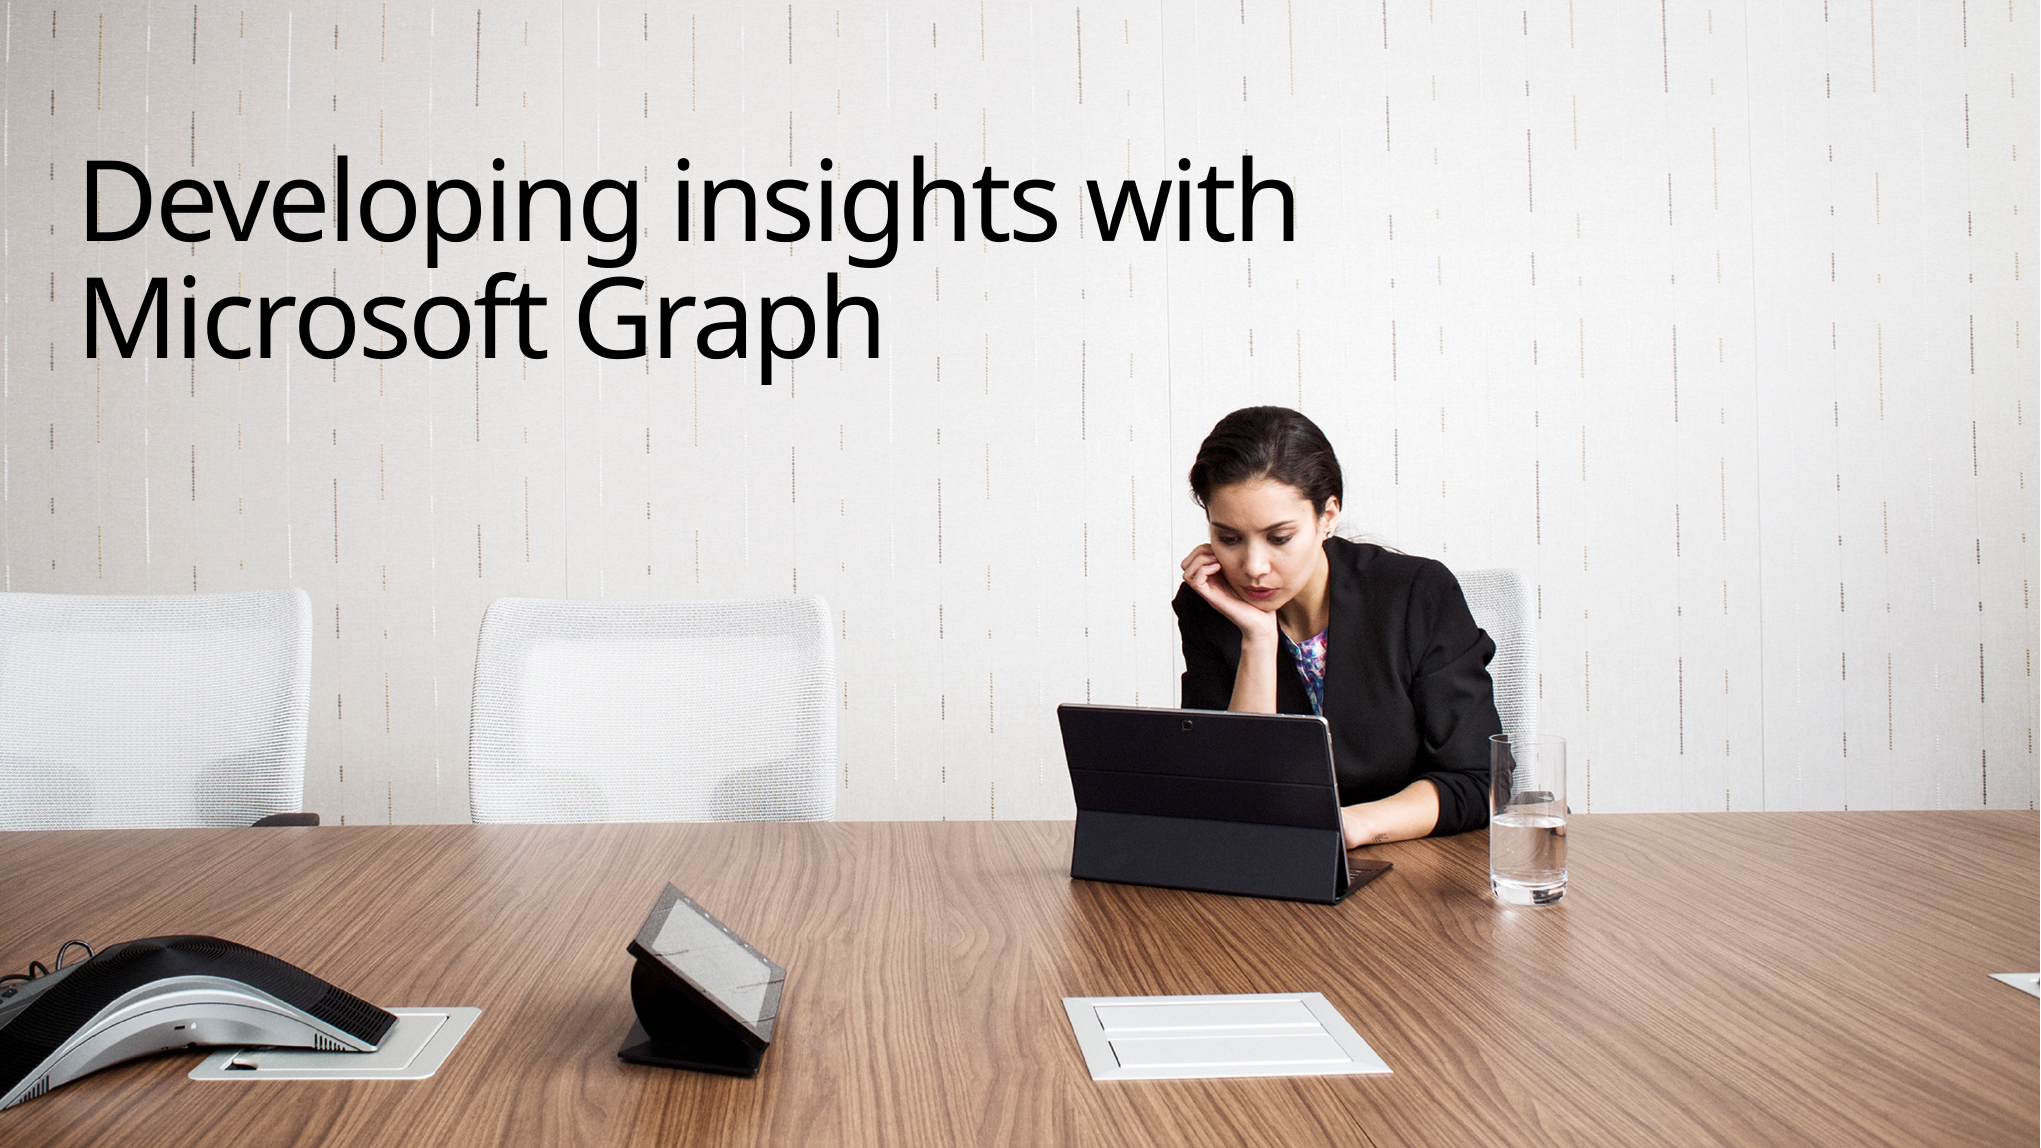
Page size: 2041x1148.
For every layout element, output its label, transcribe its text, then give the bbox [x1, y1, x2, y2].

picture [0, 0, 2040, 1148]
title Developing insights with Microsoft Graph [76, 147, 1324, 591]
